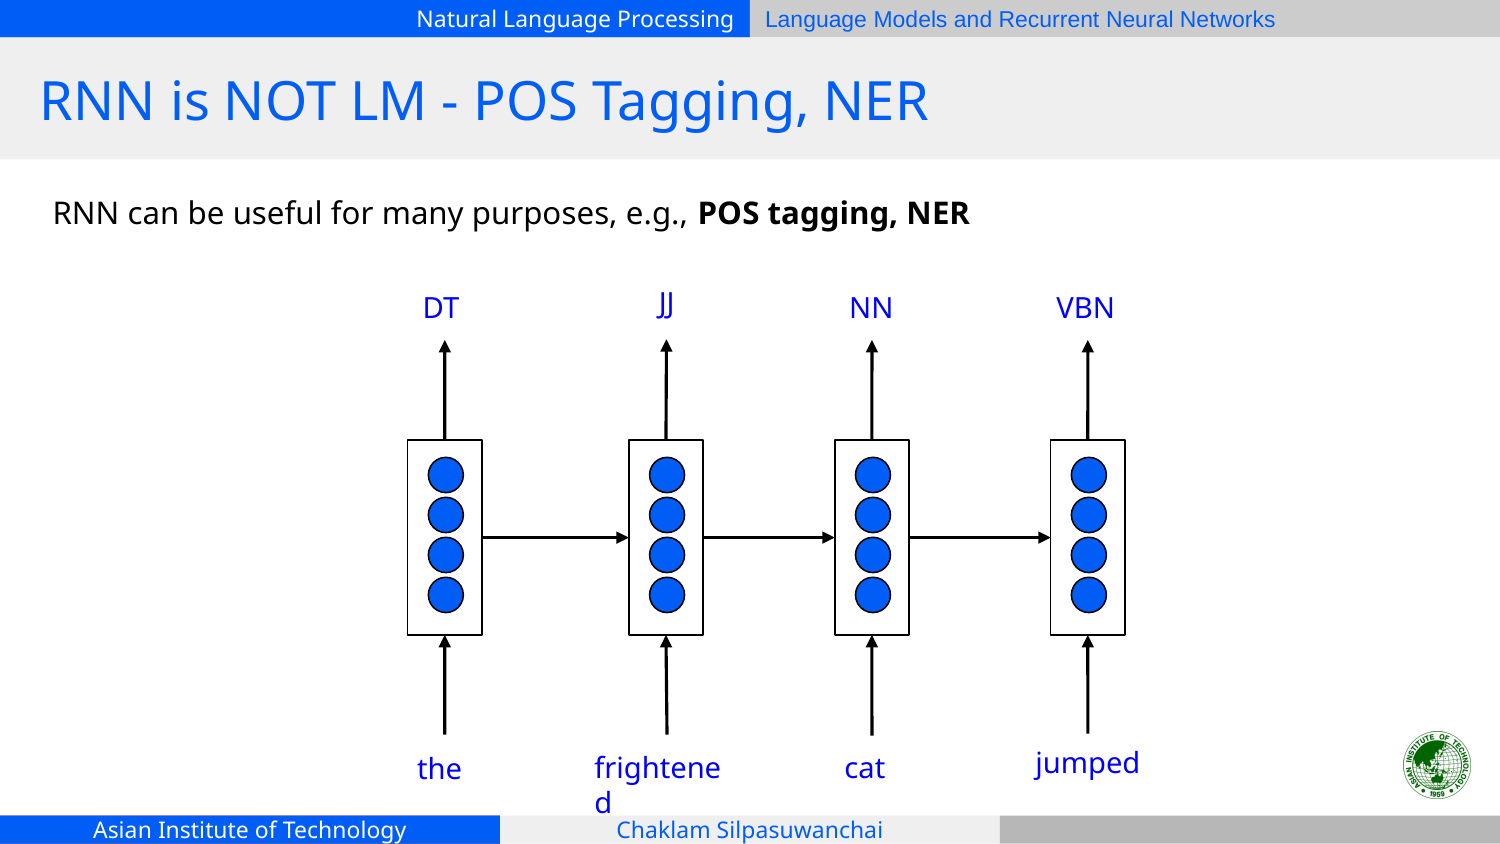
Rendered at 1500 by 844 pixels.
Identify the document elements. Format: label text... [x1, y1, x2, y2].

list RNN can be useful for many purposes, e.g., POS tagging, NER [37, 178, 1475, 277]
text_box cat [829, 743, 913, 800]
text_box DT [407, 274, 492, 340]
text_box VBN [1041, 274, 1136, 340]
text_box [444, 339, 1089, 441]
text_box NN [834, 274, 918, 337]
text_box frightened [579, 743, 754, 835]
title RNN is NOT LM - POS Tagging, NER [24, 37, 1475, 160]
text_box jumped [1020, 728, 1163, 794]
picture [1403, 731, 1471, 799]
text_box the [402, 737, 497, 801]
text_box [407, 439, 1126, 736]
text_box JJ [643, 269, 728, 335]
